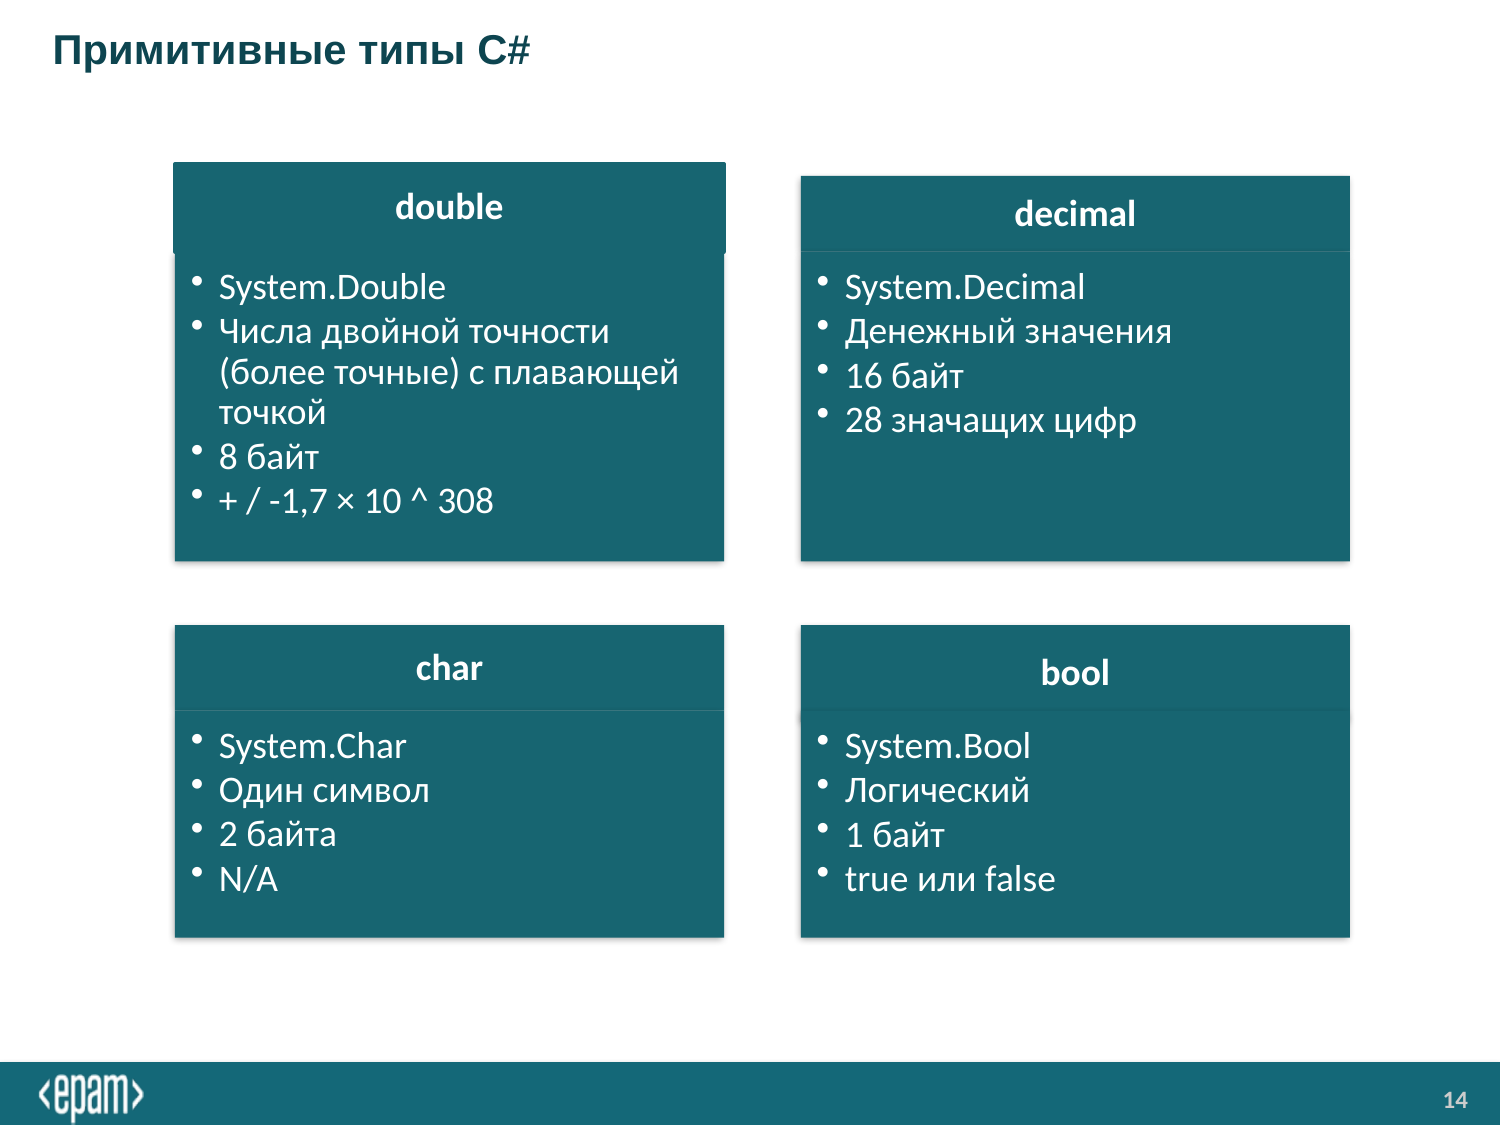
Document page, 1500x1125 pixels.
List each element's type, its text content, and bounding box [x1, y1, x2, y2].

title Примитивные типы C# [0, 0, 1500, 95]
text_box bool [800, 624, 1351, 710]
text_box System.Bool Логический 1 байт true или false [800, 710, 1351, 938]
text_box System.Double Числа двойной точности (более точные) с плавающей точкой 8 байт + / -1,7 × 10 ^ 308 [174, 254, 725, 562]
text_box System.Char Один символ 2 байта N/A [174, 710, 725, 938]
picture [38, 1074, 144, 1125]
text_box decimal [800, 175, 1351, 251]
text_box double [173, 162, 726, 254]
text_box System.Decimal Денежный значения 16 байт 28 значащих цифр [800, 251, 1351, 562]
text_box char [174, 624, 725, 710]
